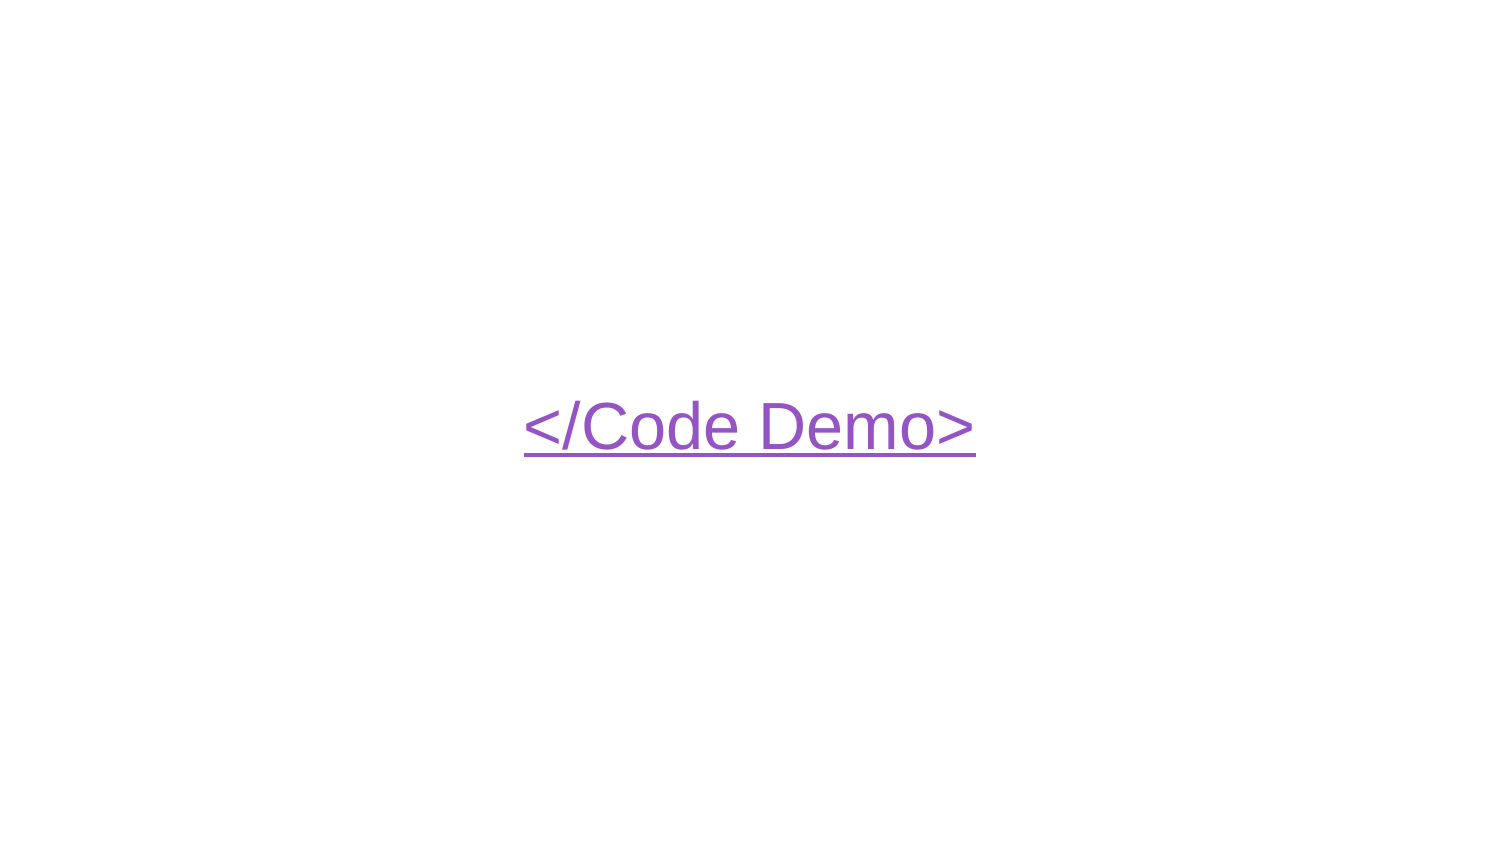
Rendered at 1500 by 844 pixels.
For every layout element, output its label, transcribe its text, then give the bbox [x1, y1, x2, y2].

text_box </Code Demo> [509, 375, 991, 471]
